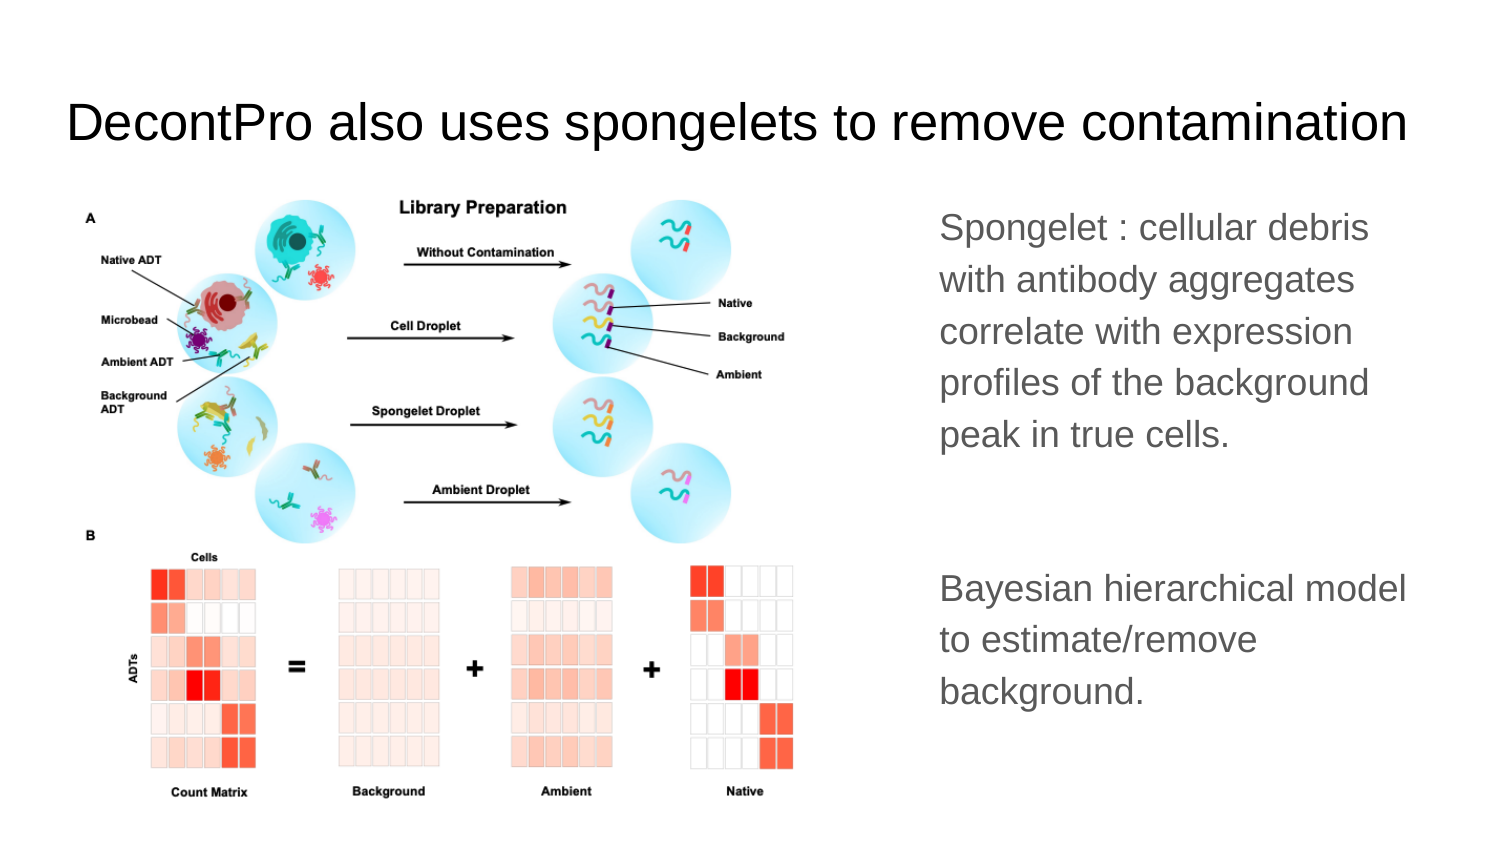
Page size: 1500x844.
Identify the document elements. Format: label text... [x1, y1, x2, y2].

picture [50, 181, 854, 805]
title DecontPro also uses spongelets to remove contamination [51, 72, 1449, 167]
list Spongelet : cellular debris with antibody aggregates correlate with expression profiles of the background peak in true cells. Bayesian hierarchical model to estimate/remove background. [924, 181, 1449, 750]
